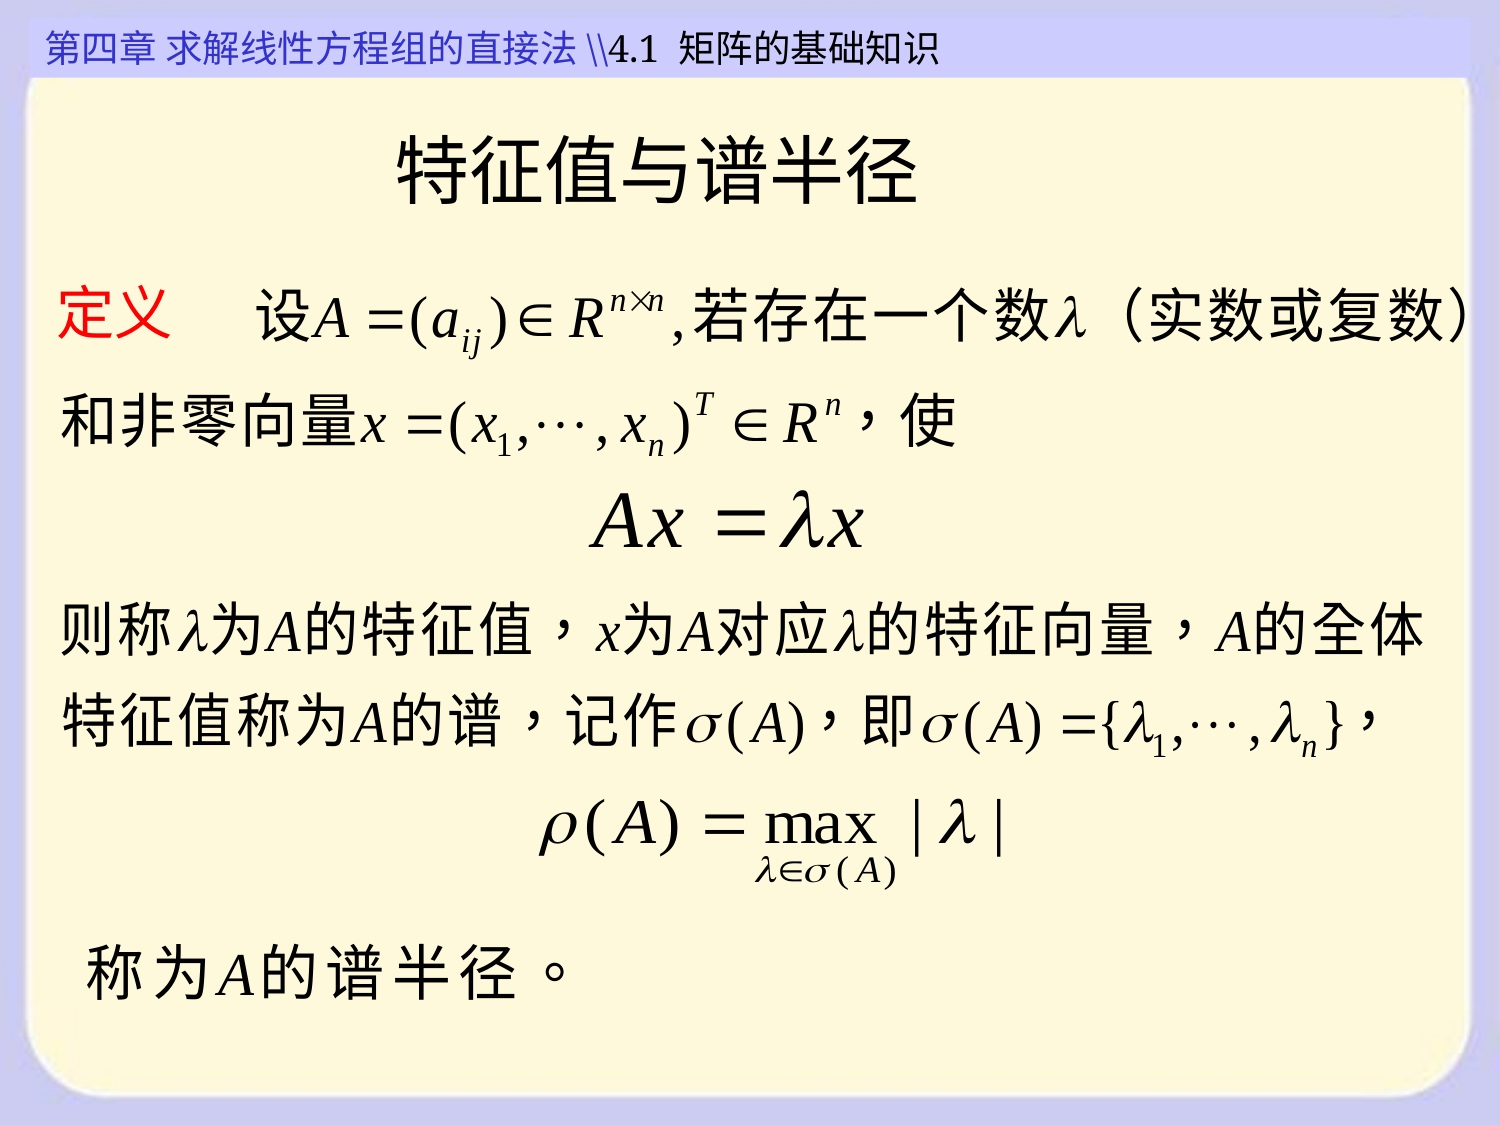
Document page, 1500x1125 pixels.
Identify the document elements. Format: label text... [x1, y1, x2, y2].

text_box 特征值与谱半径 [88, 118, 1226, 219]
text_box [52, 272, 1483, 467]
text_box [52, 591, 1436, 766]
text_box 定义 [41, 268, 188, 354]
picture [0, 0, 1500, 1125]
text_box 第四章 求解线性方程组的直接法\\4.1 矩阵的基础知识 [29, 17, 1471, 78]
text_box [525, 780, 1011, 899]
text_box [76, 933, 561, 1012]
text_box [572, 473, 881, 564]
